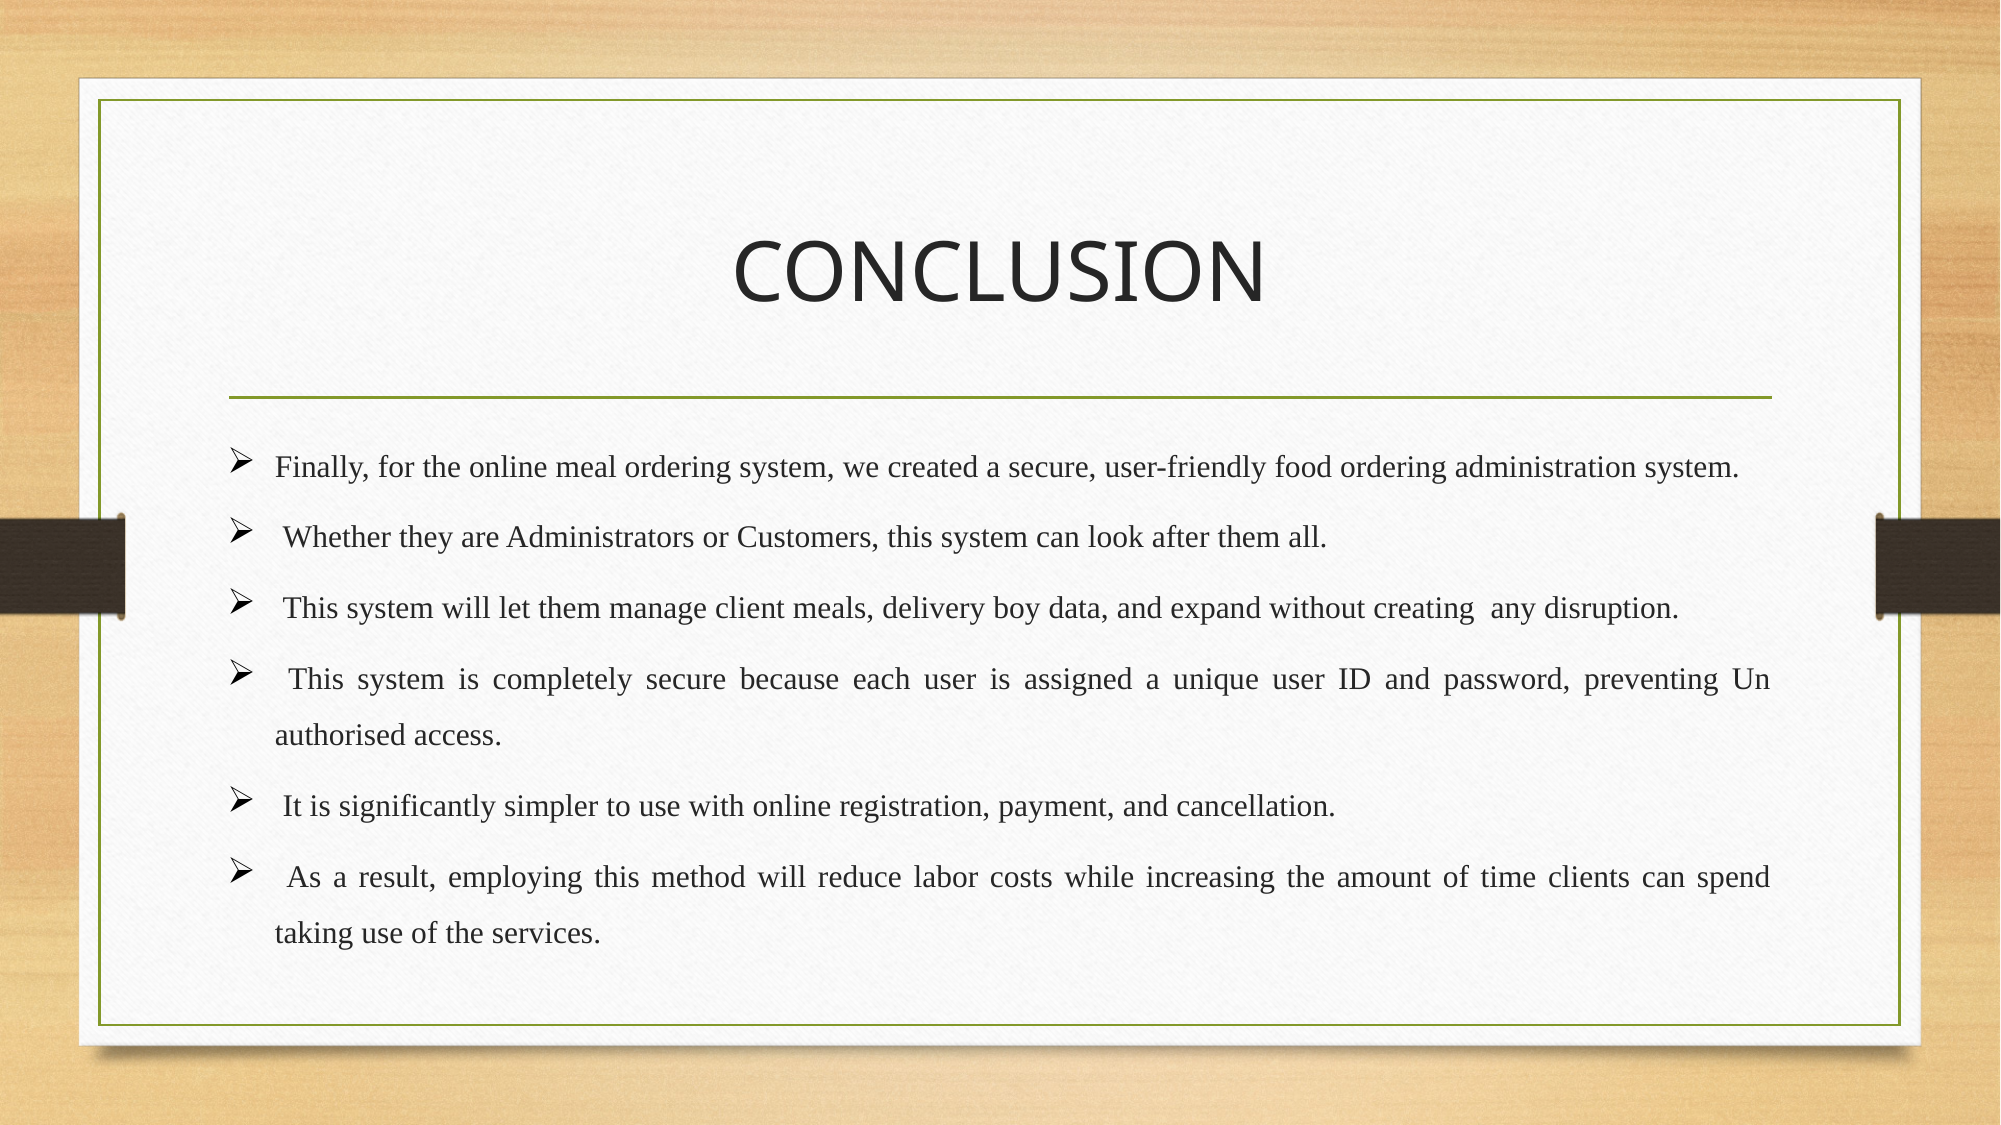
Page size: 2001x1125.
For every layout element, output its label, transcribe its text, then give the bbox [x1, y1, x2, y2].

picture [0, 0, 2001, 1125]
title CONCLUSION [212, 161, 1788, 375]
list Finally, for the online meal ordering system, we created a secure, user-friendly food ordering administration system. Whether they are Administrators or Customers, this system can look after them all. This system will let them manage client meals, delivery boy data, and expand without creating any disruption. This system is completely secure because each user is assigned a unique user ID and password, preventing Un authorised access. It is significantly simpler to use with online registration, payment, and cancellation. As a result, employing this method will reduce labor costs while increasing the amount of time clients can spend taking use of the services. [212, 419, 1788, 964]
